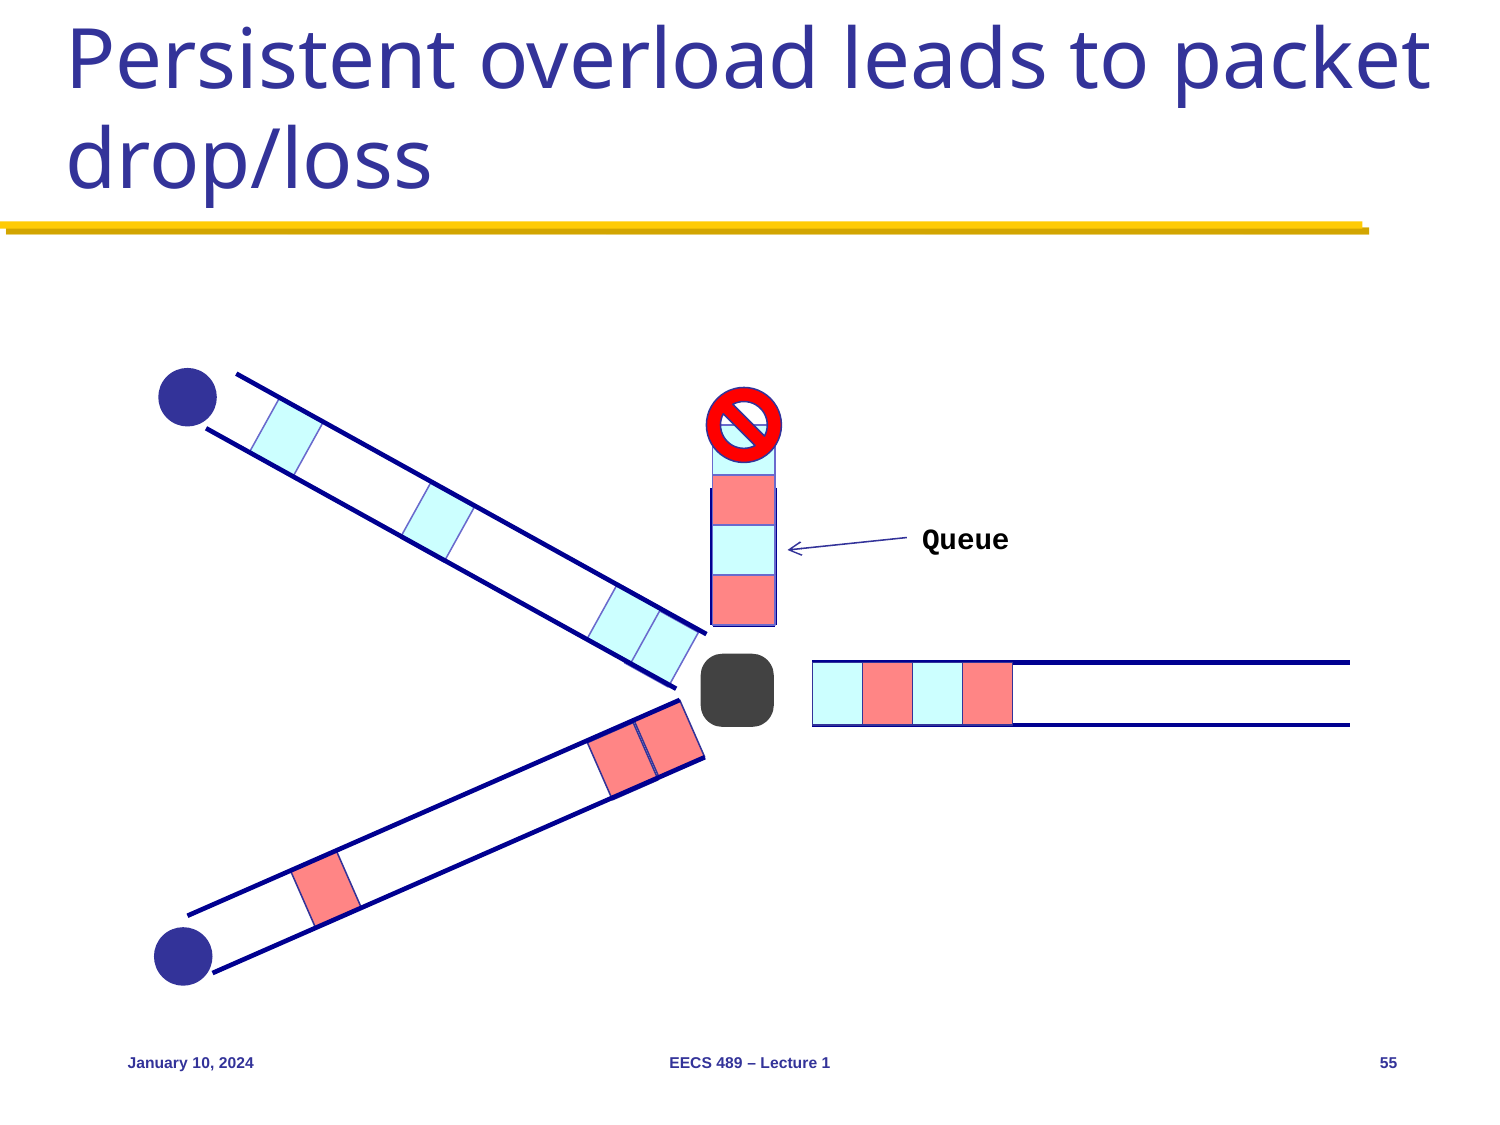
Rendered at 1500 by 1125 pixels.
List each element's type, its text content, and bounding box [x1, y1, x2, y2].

text_box Queue [906, 512, 1025, 563]
text_box [712, 475, 775, 486]
slide_number 55 [1312, 1024, 1413, 1101]
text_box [177, 804, 716, 870]
text_box [712, 447, 775, 475]
title Persistent overload leads to packet drop/loss [49, 24, 1451, 213]
text_box [721, 425, 754, 448]
text_box [153, 927, 213, 986]
text_box [700, 653, 774, 727]
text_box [812, 662, 1351, 726]
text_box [712, 487, 776, 626]
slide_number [112, 1024, 426, 1101]
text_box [787, 537, 907, 551]
text_box [755, 425, 767, 435]
text_box [706, 387, 782, 463]
text_box [158, 367, 217, 427]
footer EECS 489 – Lecture 1 [512, 1024, 988, 1101]
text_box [186, 498, 725, 566]
